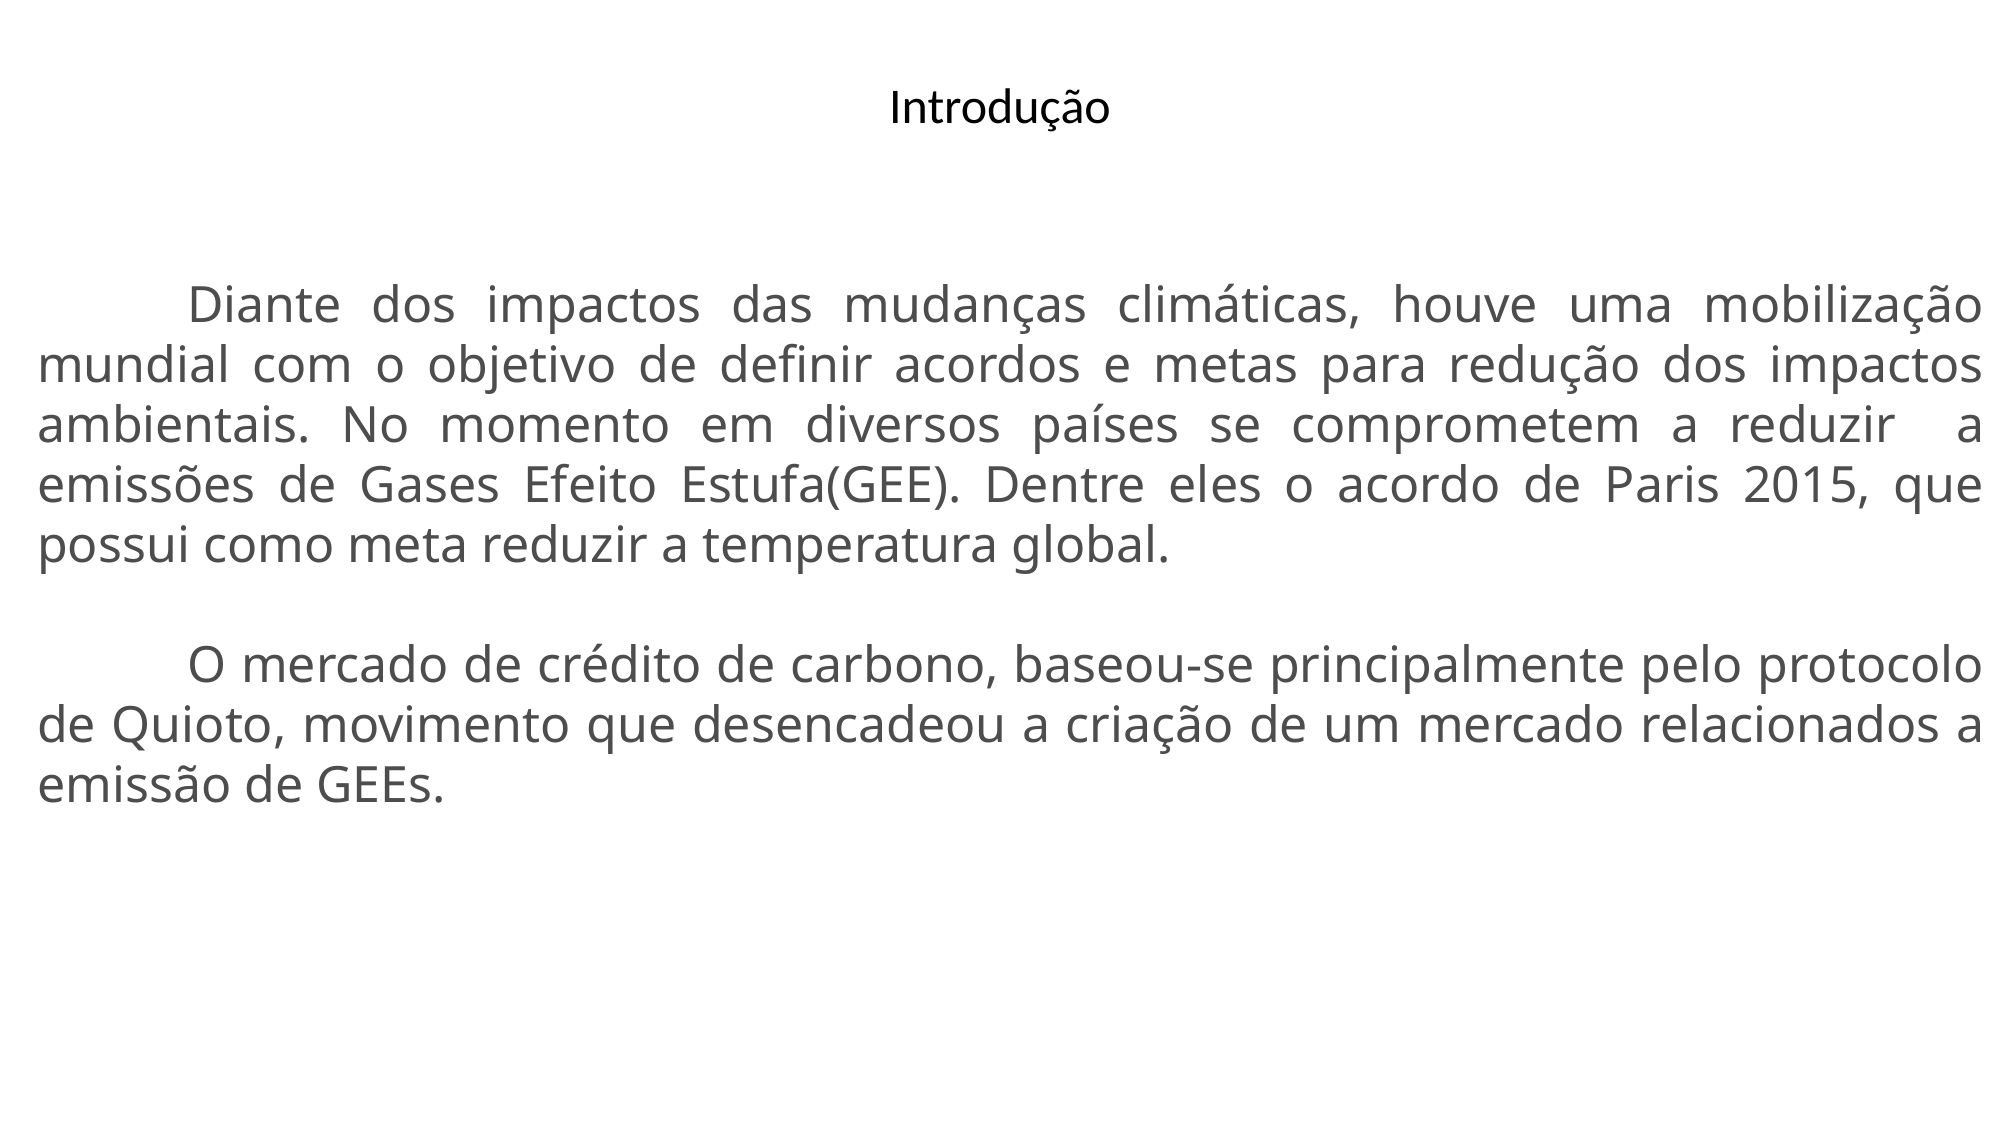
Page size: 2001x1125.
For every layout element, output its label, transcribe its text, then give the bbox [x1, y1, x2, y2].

text_box Introdução [22, 66, 1978, 142]
text_box Diante dos impactos das mudanças climáticas, houve uma mobilização mundial com o objetivo de definir acordos e metas para redução dos impactos ambientais. No momento em diversos países se comprometem a reduzir a emissões de Gases Efeito Estufa(GEE). Dentre eles o acordo de Paris 2015, que possui como meta reduzir a temperatura global. O mercado de crédito de carbono, baseou-se principalmente pelo protocolo de Quioto, movimento que desencadeou a criação de um mercado relacionados a emissão de GEEs. [22, 205, 2000, 940]
